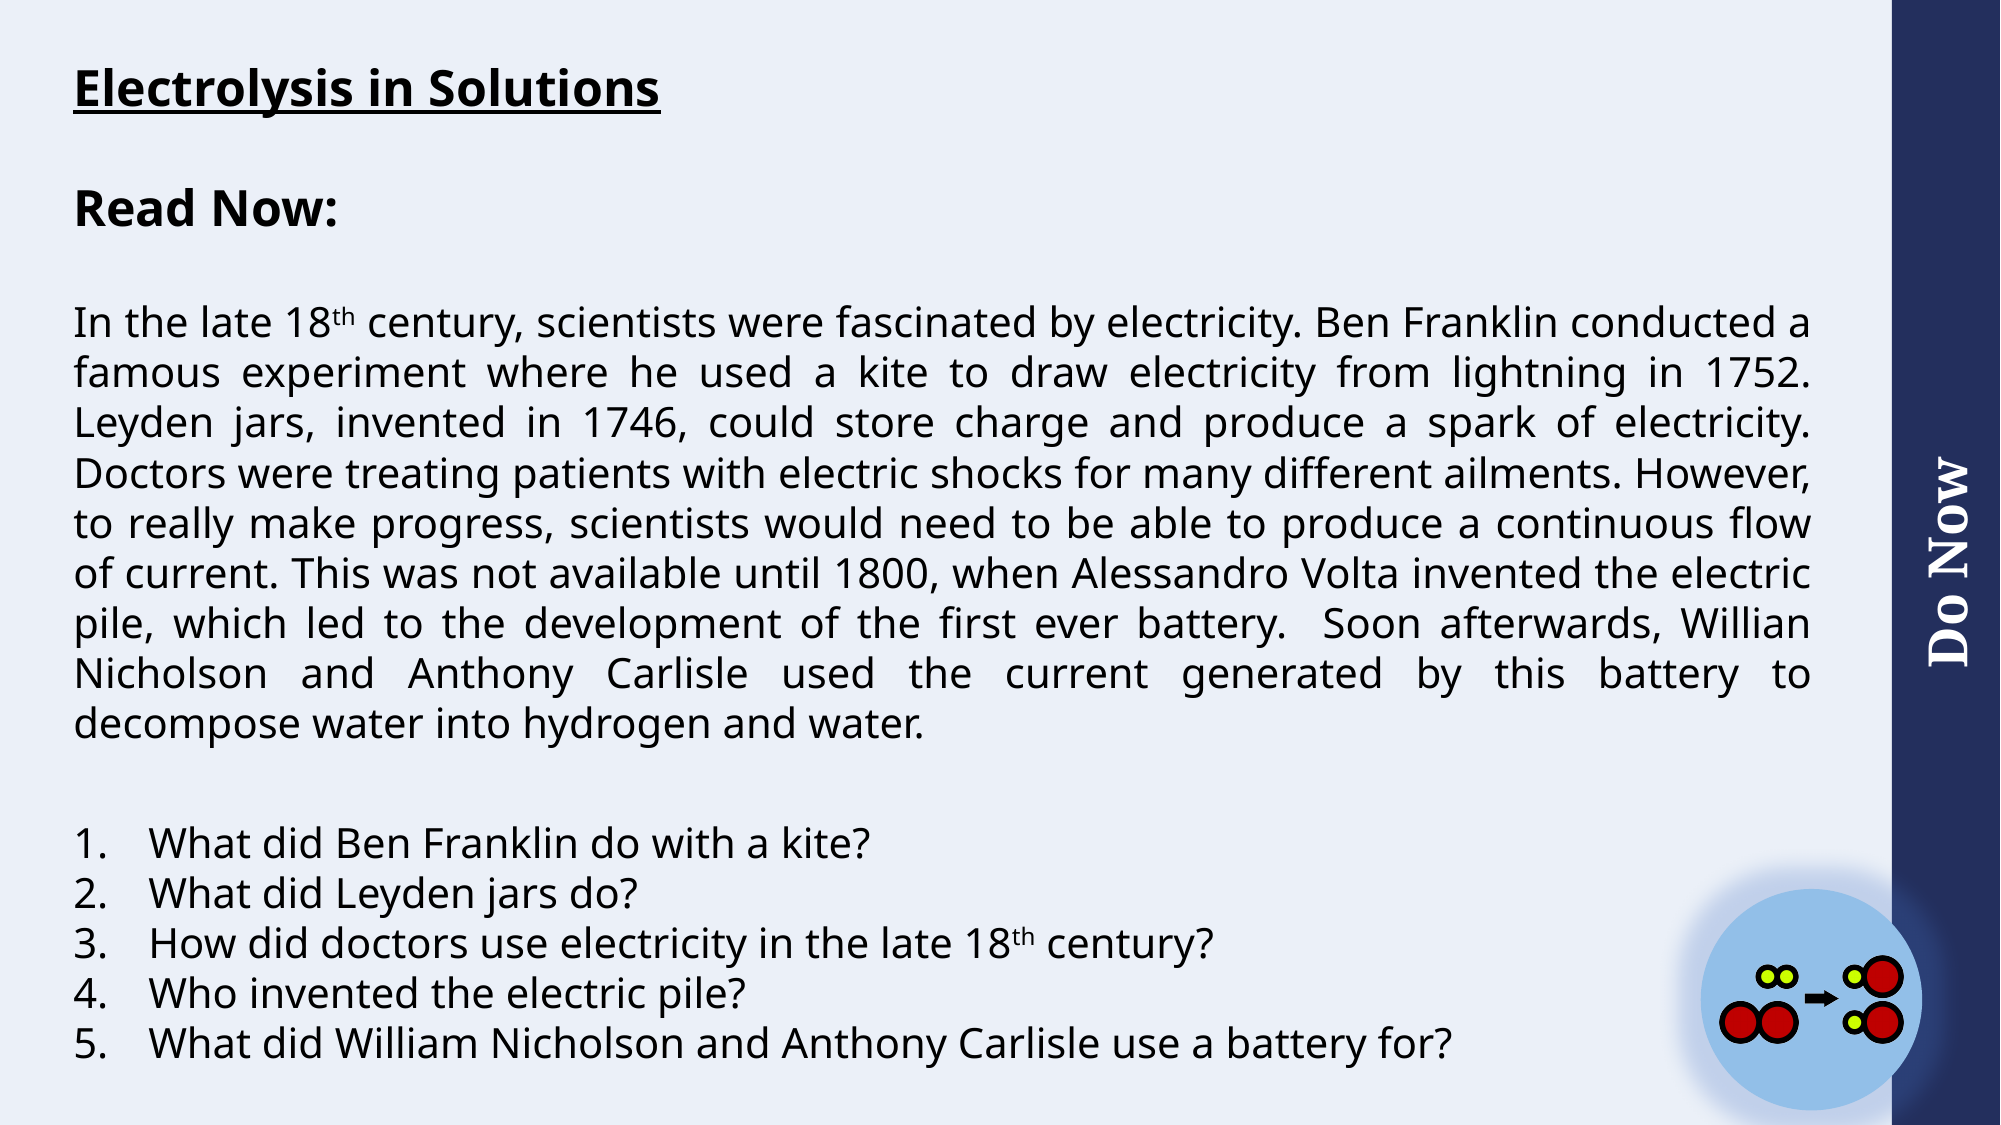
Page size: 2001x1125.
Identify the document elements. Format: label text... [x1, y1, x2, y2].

text_box Electrolysis in Solutions Read Now: In the late 18th century, scientists were fascinated by electricity. Ben Franklin conducted a famous experiment where he used a kite to draw electricity from lightning in 1752. Leyden jars, invented in 1746, could store charge and produce a spark of electricity. Doctors were treating patients with electric shocks for many different ailments. However, to really make progress, scientists would need to be able to produce a continuous flow of current. This was not available until 1800, when Alessandro Volta invented the electric pile, which led to the development of the first ever battery. Soon afterwards, Willian Nicholson and Anthony Carlisle used the current generated by this battery to decompose water into hydrogen and water. What did Ben Franklin do with a kite? What did Leyden jars do? How did doctors use electricity in the late 18th century? Who invented the electric pile? What did William Nicholson and Anthony Carlisle use a battery for? [58, 48, 1828, 1074]
picture [1719, 955, 1904, 1044]
